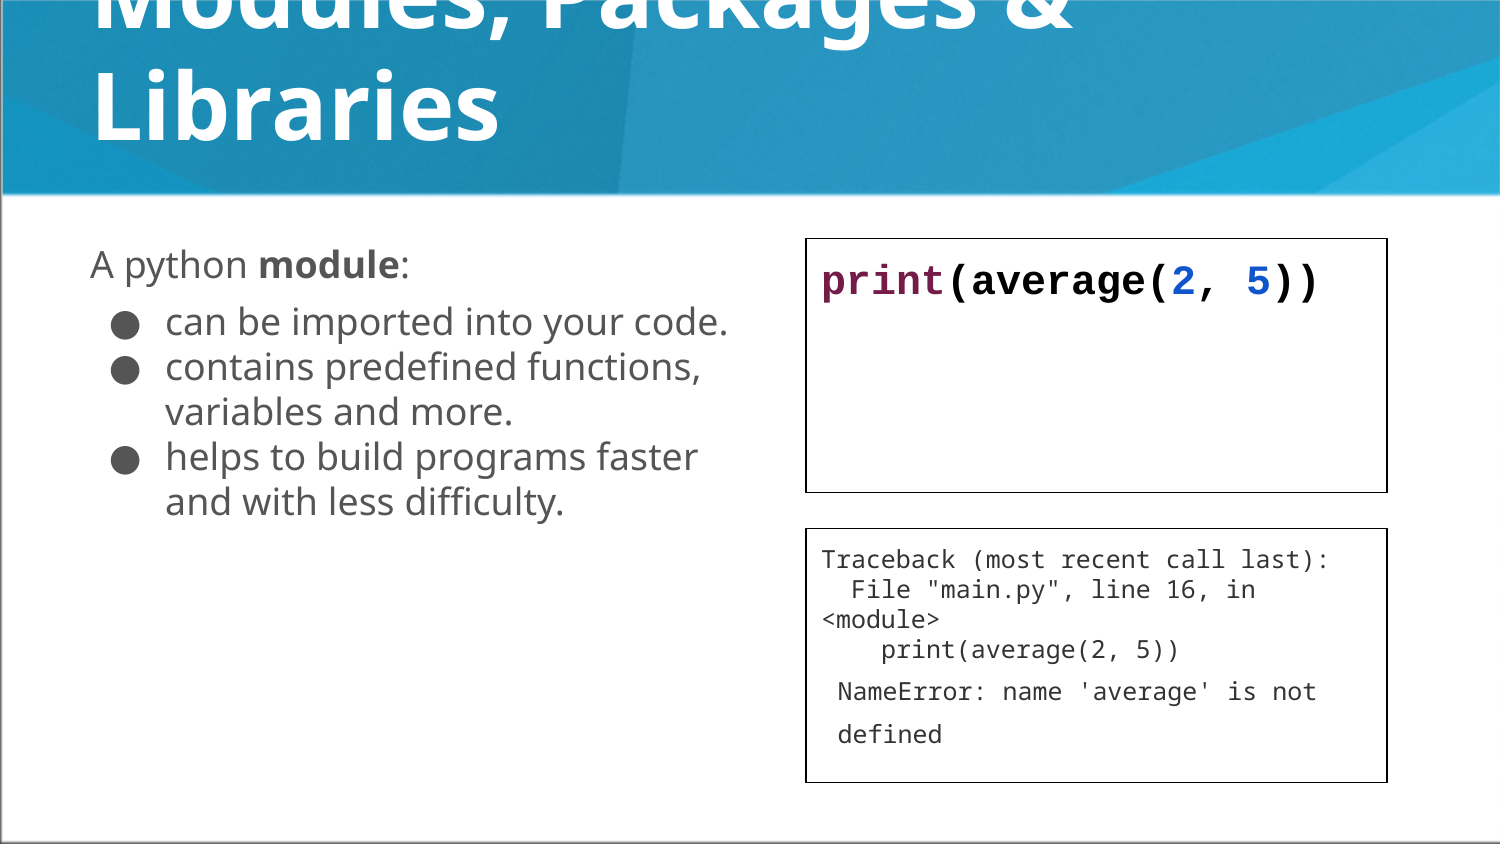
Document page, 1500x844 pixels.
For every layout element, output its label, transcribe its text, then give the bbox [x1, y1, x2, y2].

picture [0, 0, 1500, 844]
title Modules, Packages & Libraries [75, 33, 1425, 175]
text_box [806, 528, 1387, 783]
text_box [806, 238, 1387, 493]
list A python module: can be imported into your code. contains predefined functions, variables and more. helps to build programs faster and with less difficulty. [75, 225, 753, 788]
